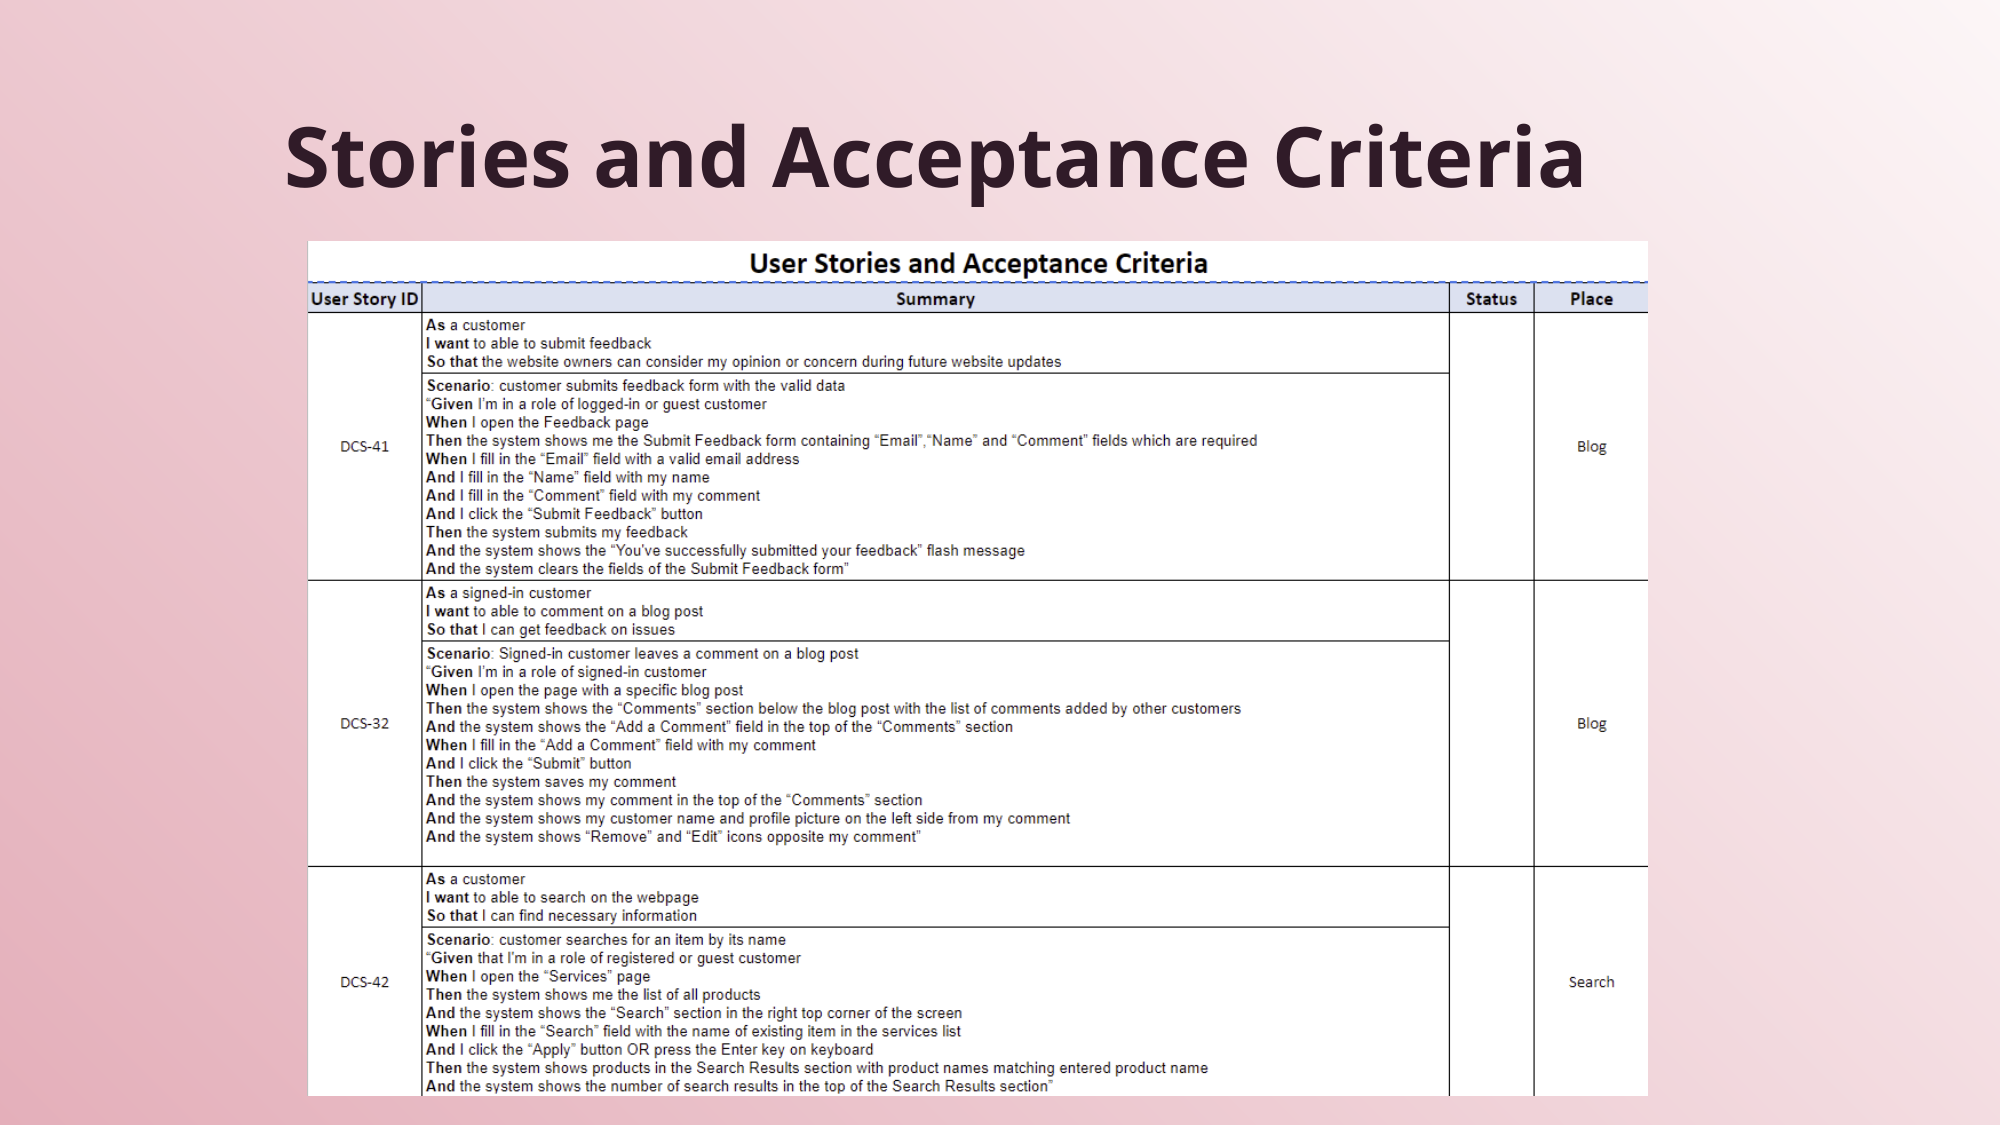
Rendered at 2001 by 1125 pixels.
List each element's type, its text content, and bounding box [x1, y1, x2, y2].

title Stories and Acceptance Criteria [203, 66, 1693, 242]
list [307, 241, 1648, 1096]
